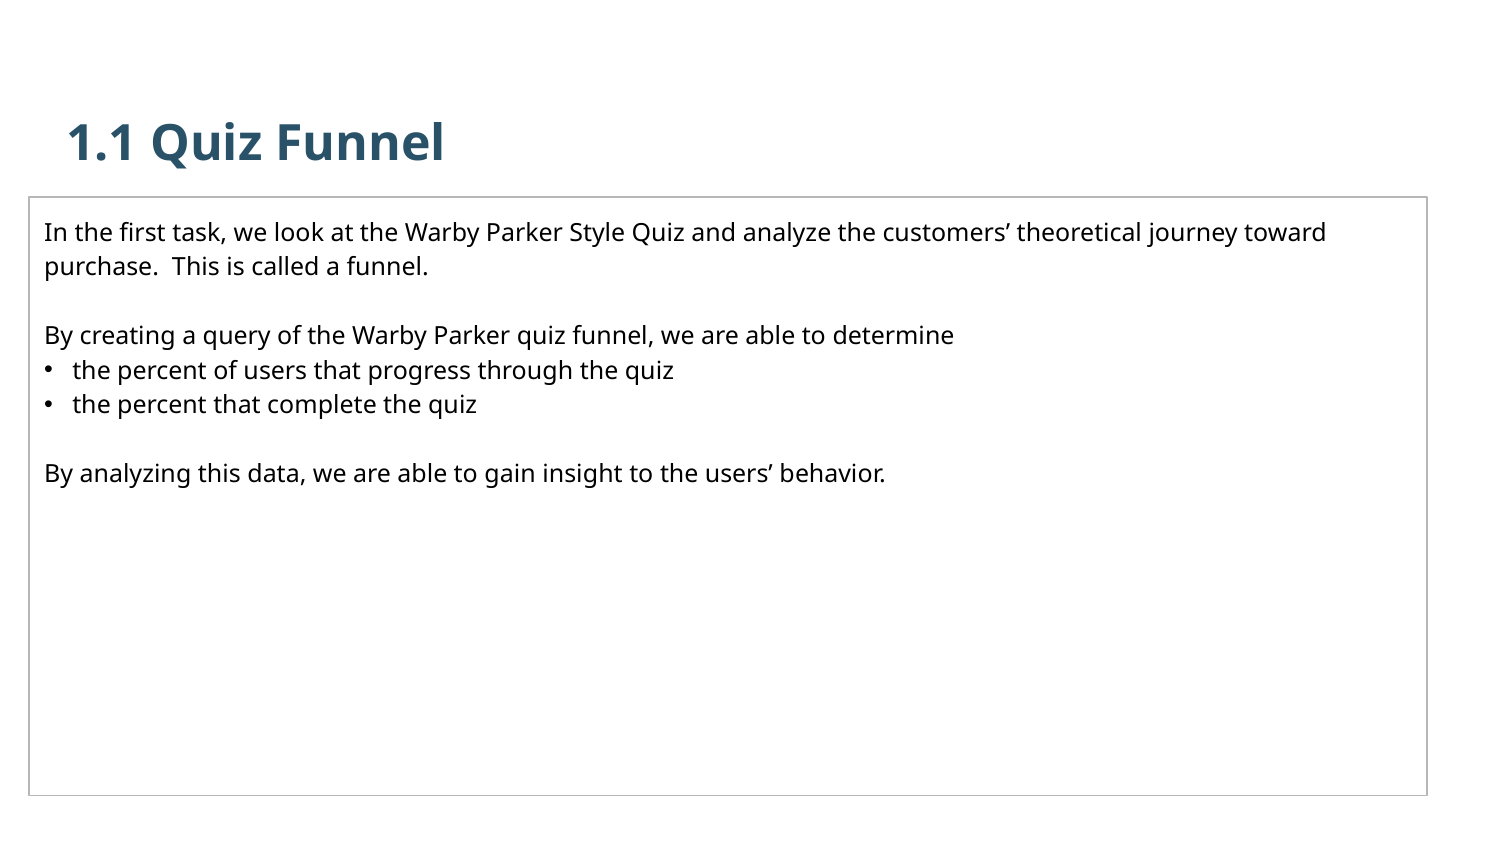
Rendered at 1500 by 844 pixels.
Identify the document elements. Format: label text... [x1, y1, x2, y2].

text_box 1.1 Quiz Funnel [51, 48, 1449, 186]
text_box In the first task, we look at the Warby Parker Style Quiz and analyze the customers’ theoretical journey toward purchase. This is called a funnel. By creating a query of the Warby Parker quiz funnel, we are able to determine the percent of users that progress through the quiz the percent that complete the quiz By analyzing this data, we are able to gain insight to the users’ behavior. [29, 197, 1427, 796]
